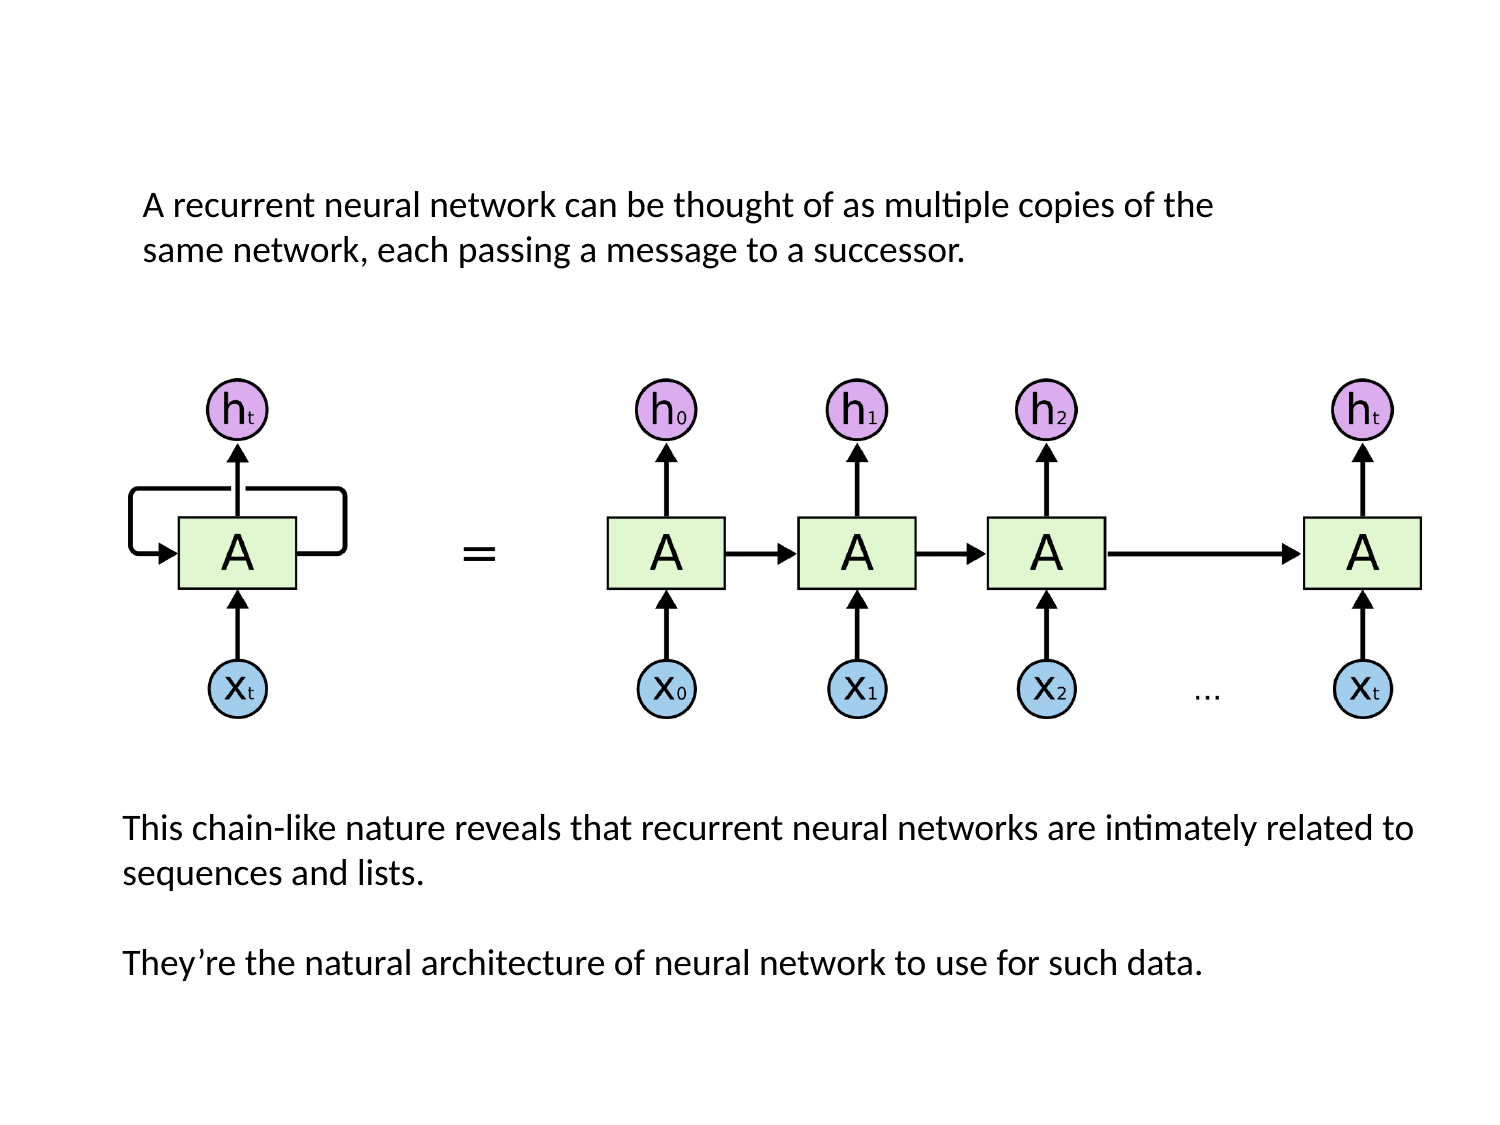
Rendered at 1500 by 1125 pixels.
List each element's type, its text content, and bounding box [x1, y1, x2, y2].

text_box A recurrent neural network can be thought of as multiple copies of the same network, each passing a message to a successor. [127, 173, 1252, 278]
text_box This chain-like nature reveals that recurrent neural networks are intimately related to sequences and lists. They’re the natural architecture of neural network to use for such data. [107, 795, 1443, 991]
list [127, 378, 1422, 719]
